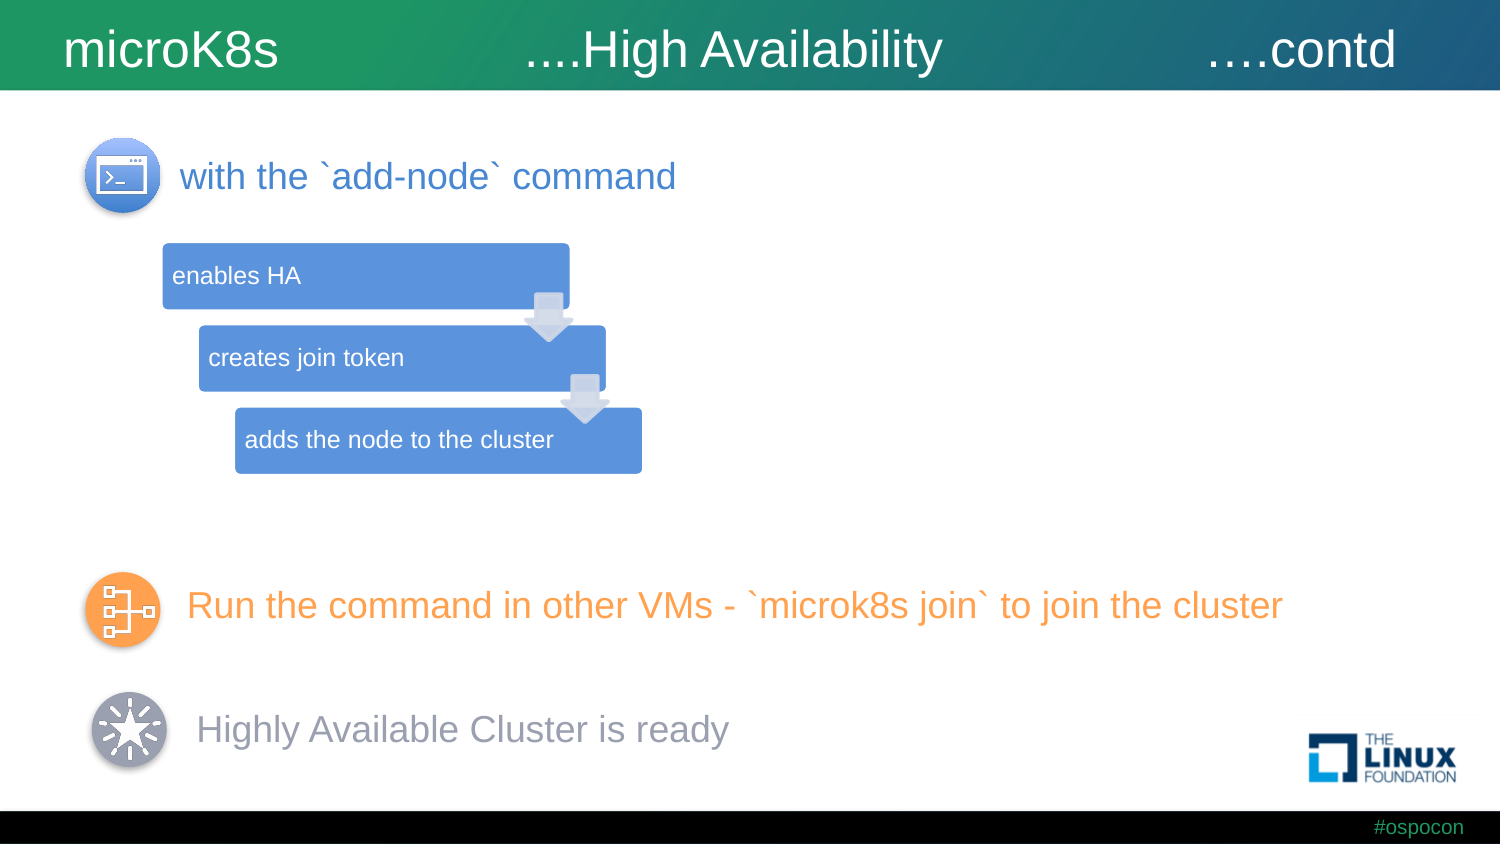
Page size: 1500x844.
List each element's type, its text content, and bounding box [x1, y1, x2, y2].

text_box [160, 240, 645, 477]
picture [1289, 702, 1479, 805]
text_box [85, 571, 1300, 648]
title microK8s ....High Availability ….contd [48, 6, 1425, 87]
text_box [91, 691, 749, 768]
text_box [102, 137, 144, 143]
text_box with the `add-node` command [154, 145, 692, 205]
picture [0, 0, 1500, 90]
picture [91, 144, 152, 206]
